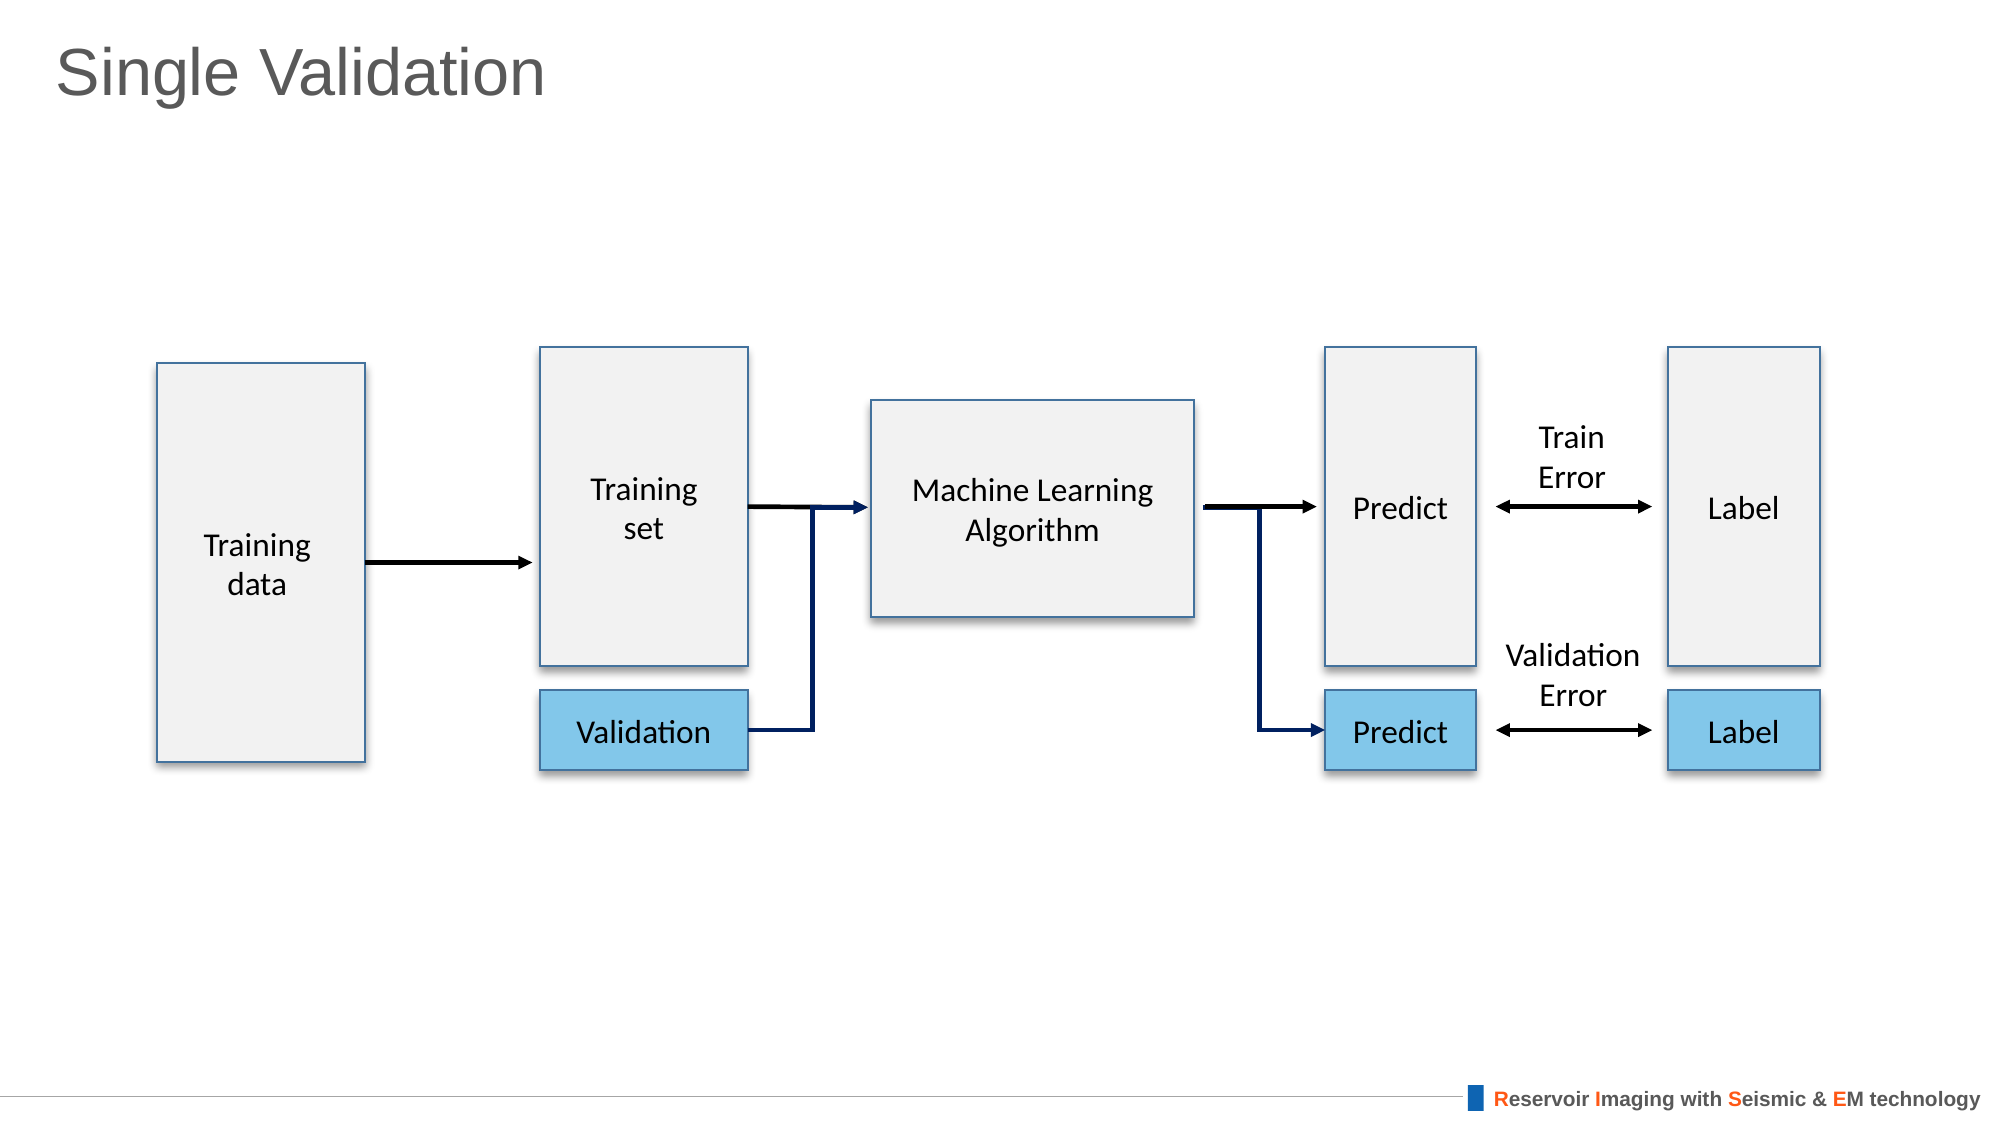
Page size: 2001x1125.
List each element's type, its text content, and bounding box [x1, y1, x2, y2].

text_box Validation [539, 689, 749, 771]
text_box Label [1667, 689, 1821, 771]
text_box Predict [1324, 689, 1477, 771]
text_box Machine Learning Algorithm [870, 399, 1195, 618]
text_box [1202, 507, 1325, 731]
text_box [747, 507, 868, 731]
text_box Validation Error [1476, 626, 1670, 721]
text_box Train Error [1488, 407, 1656, 503]
text_box Label [1667, 346, 1821, 667]
text_box Training set [539, 346, 749, 667]
text_box Training data [156, 362, 366, 763]
text_box Predict [1324, 346, 1477, 667]
title Single Validation [40, 18, 1766, 129]
